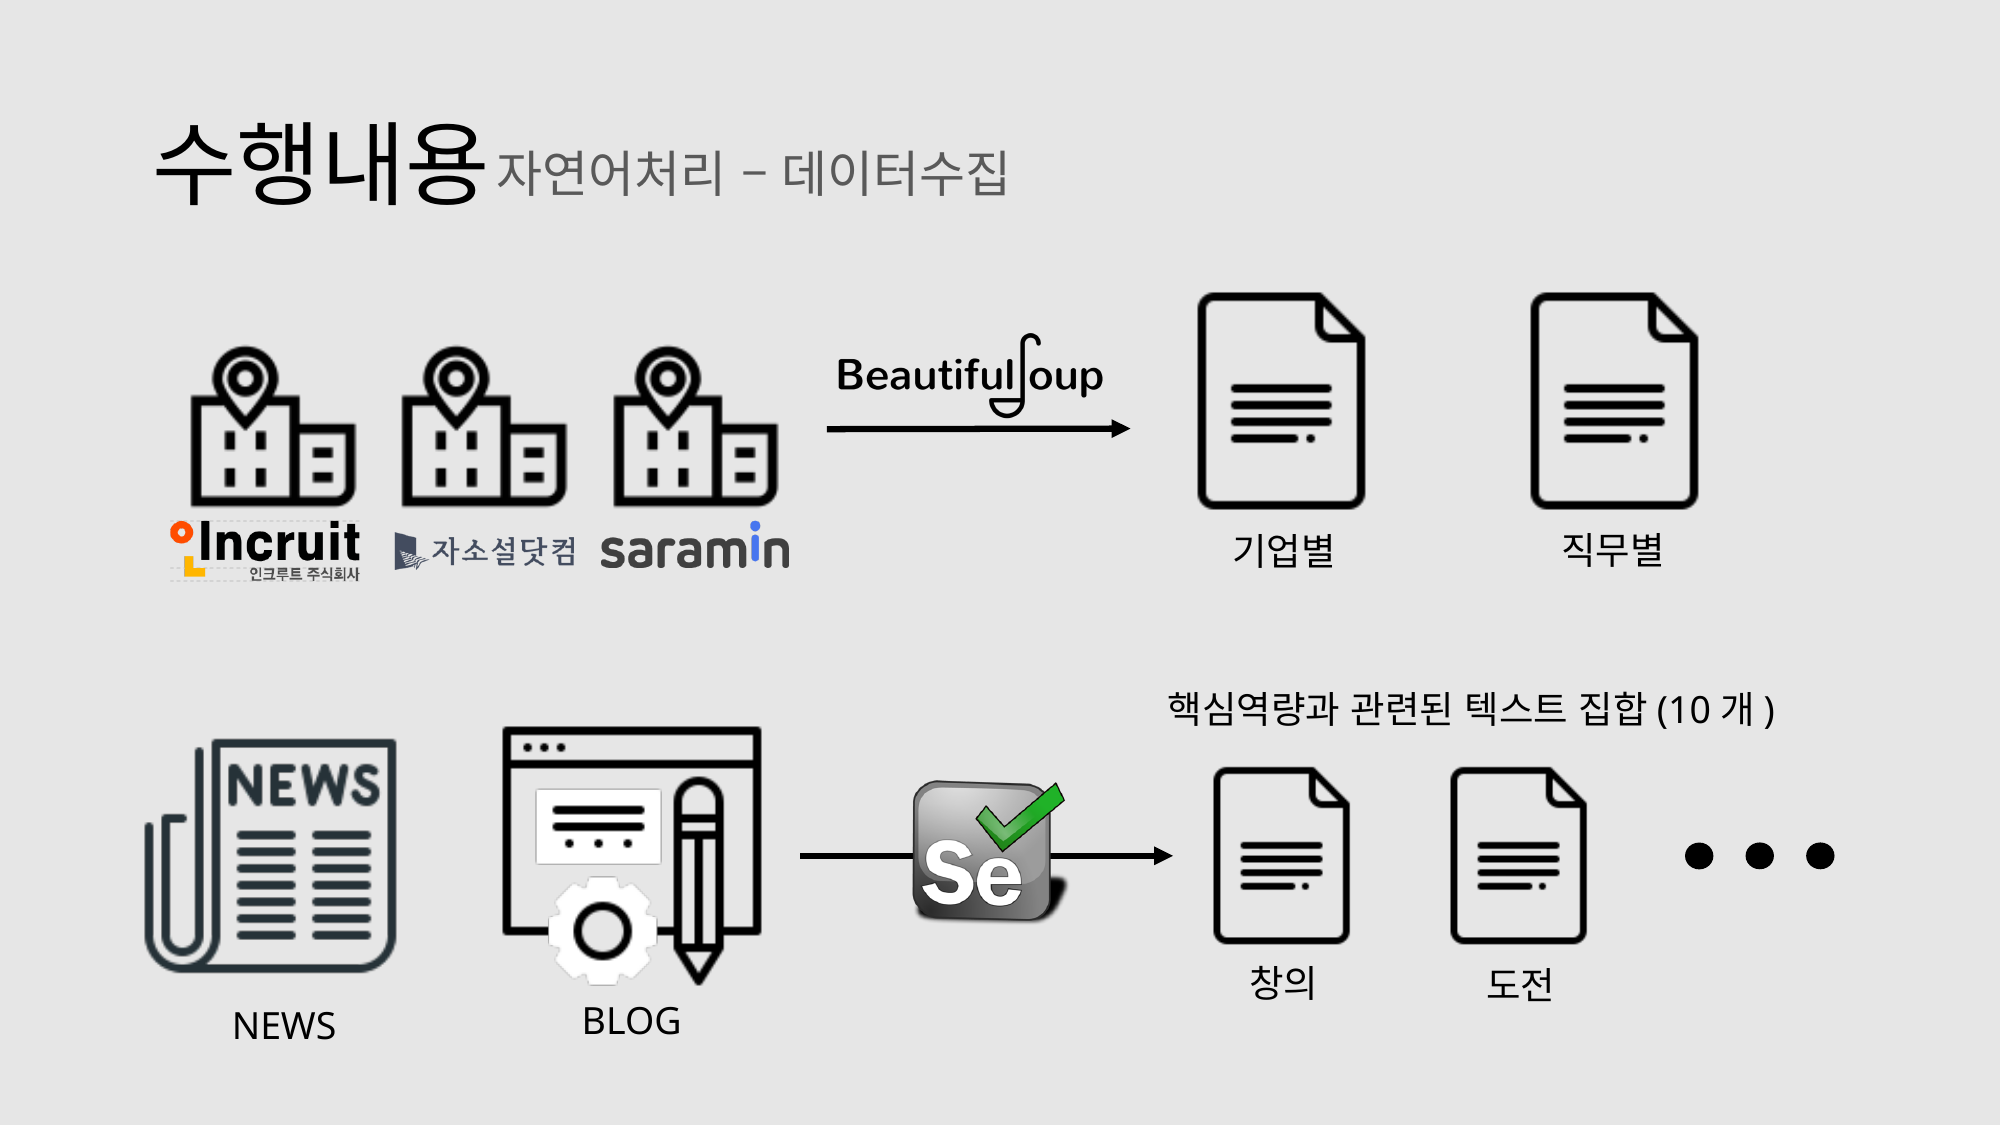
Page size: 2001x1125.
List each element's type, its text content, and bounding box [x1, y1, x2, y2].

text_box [1685, 843, 1834, 869]
picture [137, 295, 1131, 594]
text_box 기업별 [1189, 535, 1379, 581]
title 수행내용 [137, 59, 1863, 278]
text_box 자연어처리 – 데이터수집 [482, 135, 1578, 210]
picture [137, 723, 405, 990]
text_box 핵심역량과 관련된 텍스트 집합(10개) [1153, 678, 1808, 739]
picture [1172, 747, 1391, 965]
picture [907, 780, 1075, 931]
picture [499, 723, 766, 990]
picture [1148, 268, 1416, 535]
picture [1410, 747, 1628, 965]
text_box 창의 [1189, 965, 1379, 1013]
picture [1481, 268, 1749, 535]
text_box NEWS [190, 994, 379, 1055]
text_box BLOG [537, 990, 726, 1050]
text_box 직무별 [1519, 535, 1708, 580]
text_box 도전 [1426, 965, 1615, 1015]
